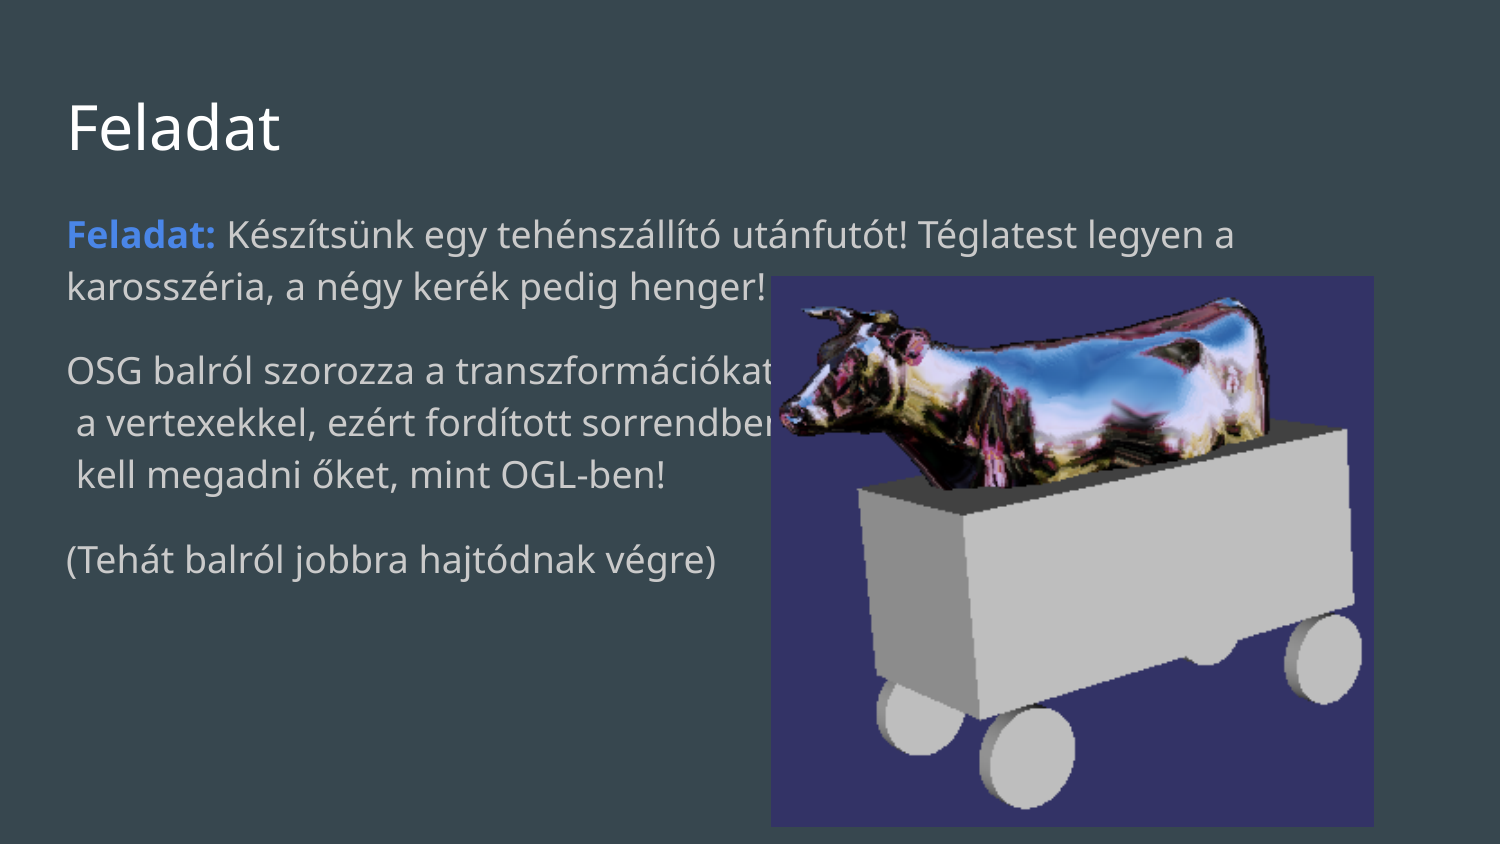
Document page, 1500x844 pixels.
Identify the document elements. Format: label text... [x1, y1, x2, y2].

list Feladat: Készítsünk egy tehénszállító utánfutót! Téglatest legyen a karosszéria, a négy kerék pedig henger! OSG balról szorozza a transzformációkat a vertexekkel, ezért fordított sorrendben kell megadni őket, mint OGL-ben! (Tehát balról jobbra hajtódnak végre) [51, 189, 1449, 750]
title Feladat [51, 72, 1449, 167]
picture [770, 276, 1375, 827]
